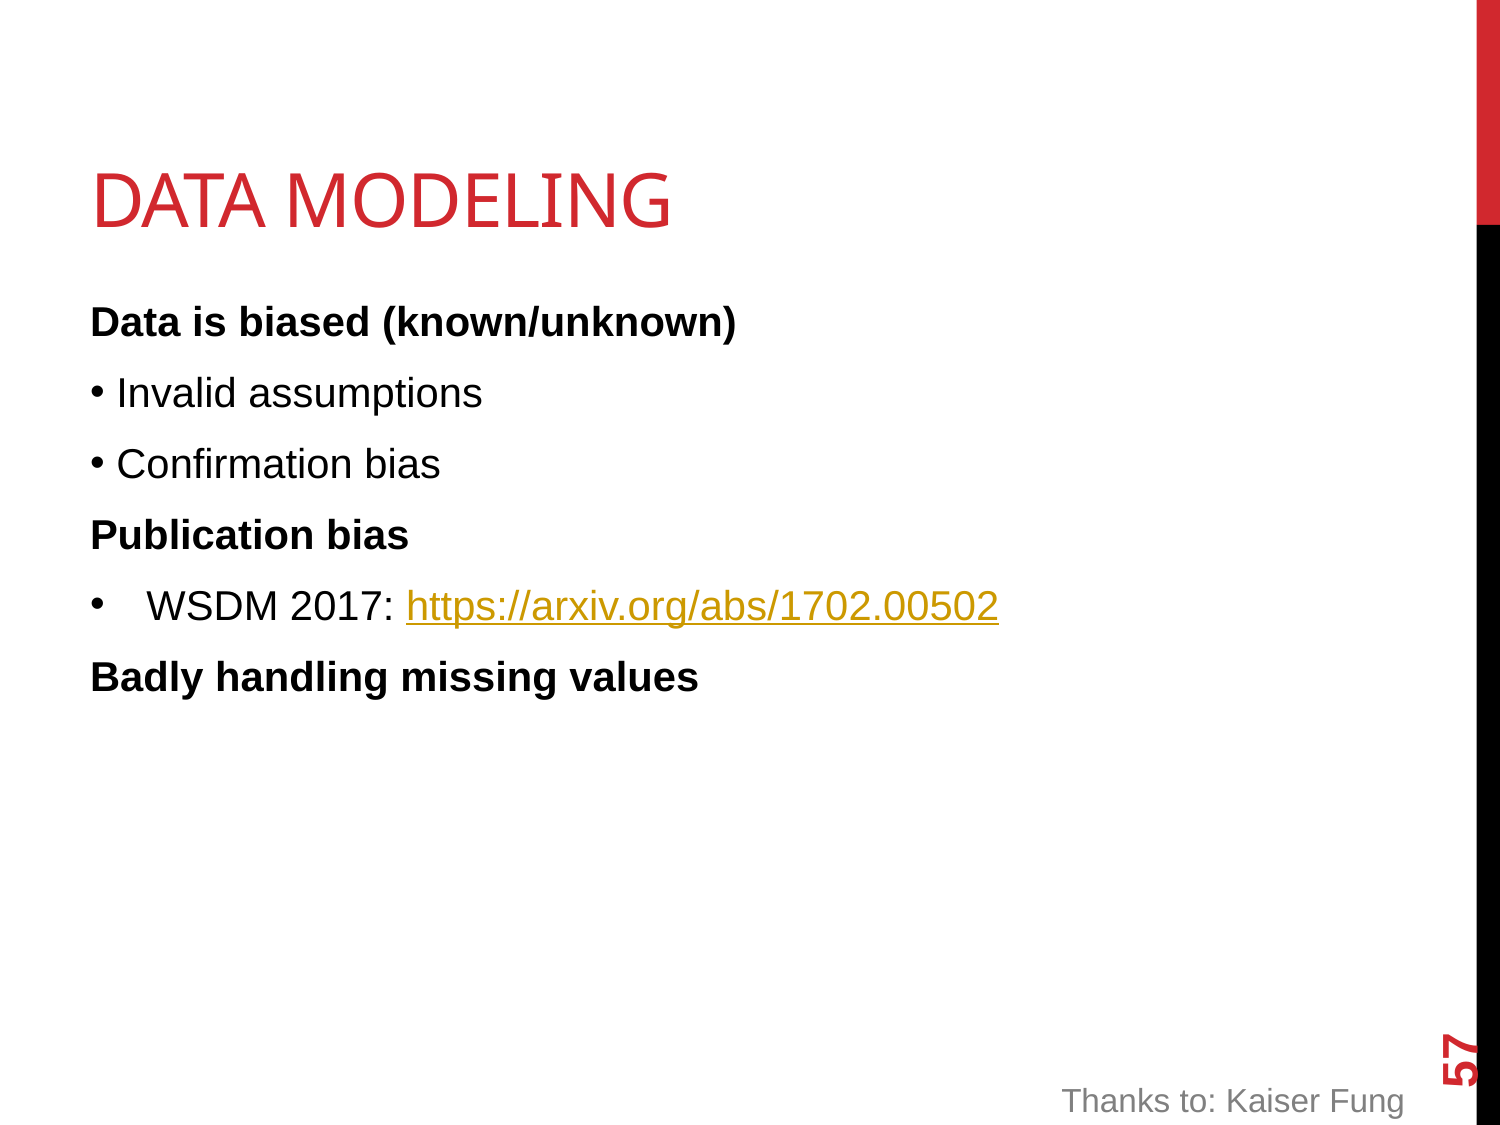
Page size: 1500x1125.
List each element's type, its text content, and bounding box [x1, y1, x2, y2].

title Data Modeling [75, 25, 1025, 250]
slide_number 57 [1427, 887, 1488, 1104]
list Data is biased (known/unknown) Invalid assumptions Confirmation bias Publication bias WSDM 2017: https://arxiv.org/abs/1702.00502 Badly handling missing values [75, 287, 1325, 1005]
text_box Thanks to: Kaiser Fung [378, 1071, 1421, 1125]
